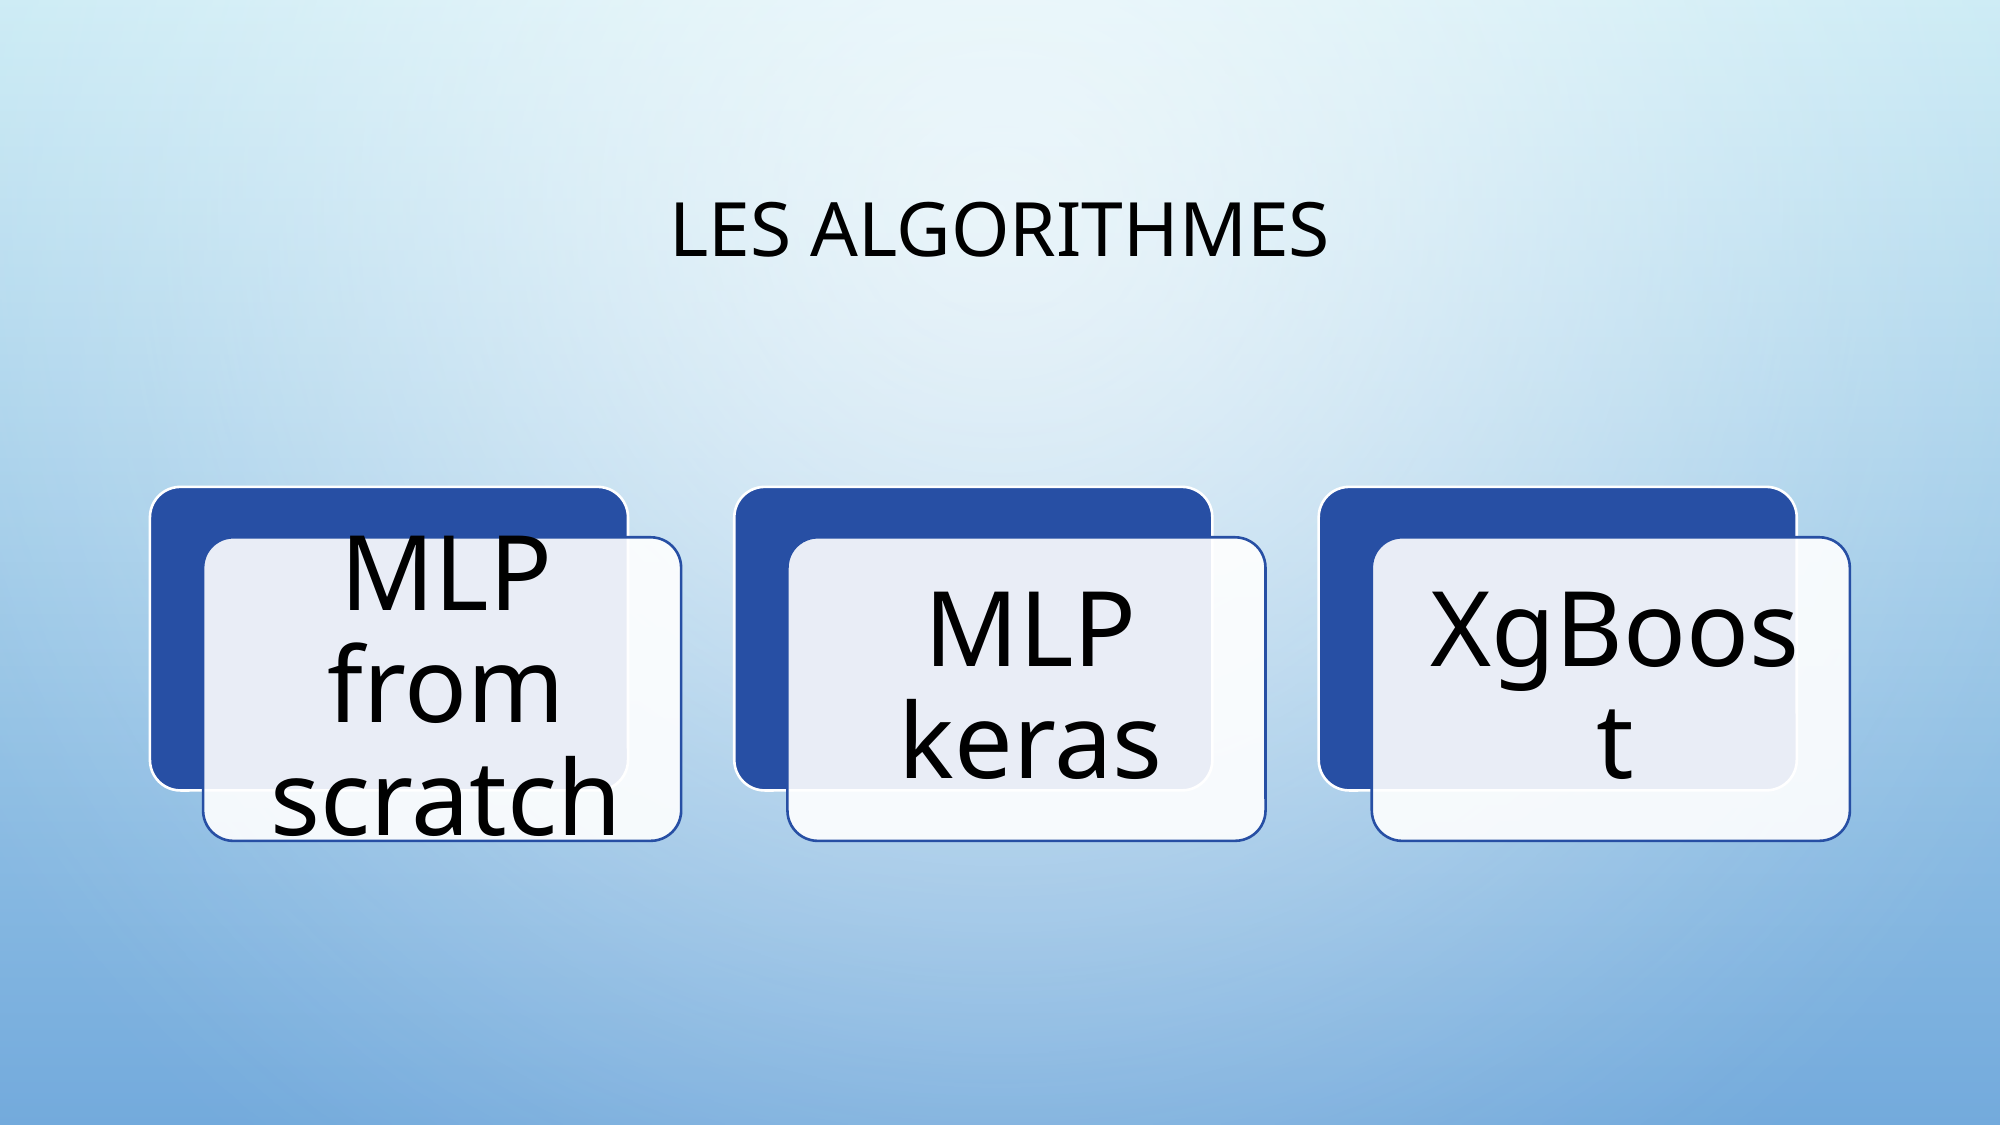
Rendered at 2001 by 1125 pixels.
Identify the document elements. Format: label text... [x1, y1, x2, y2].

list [149, 415, 1851, 913]
title Les algorithmes [149, 101, 1851, 364]
